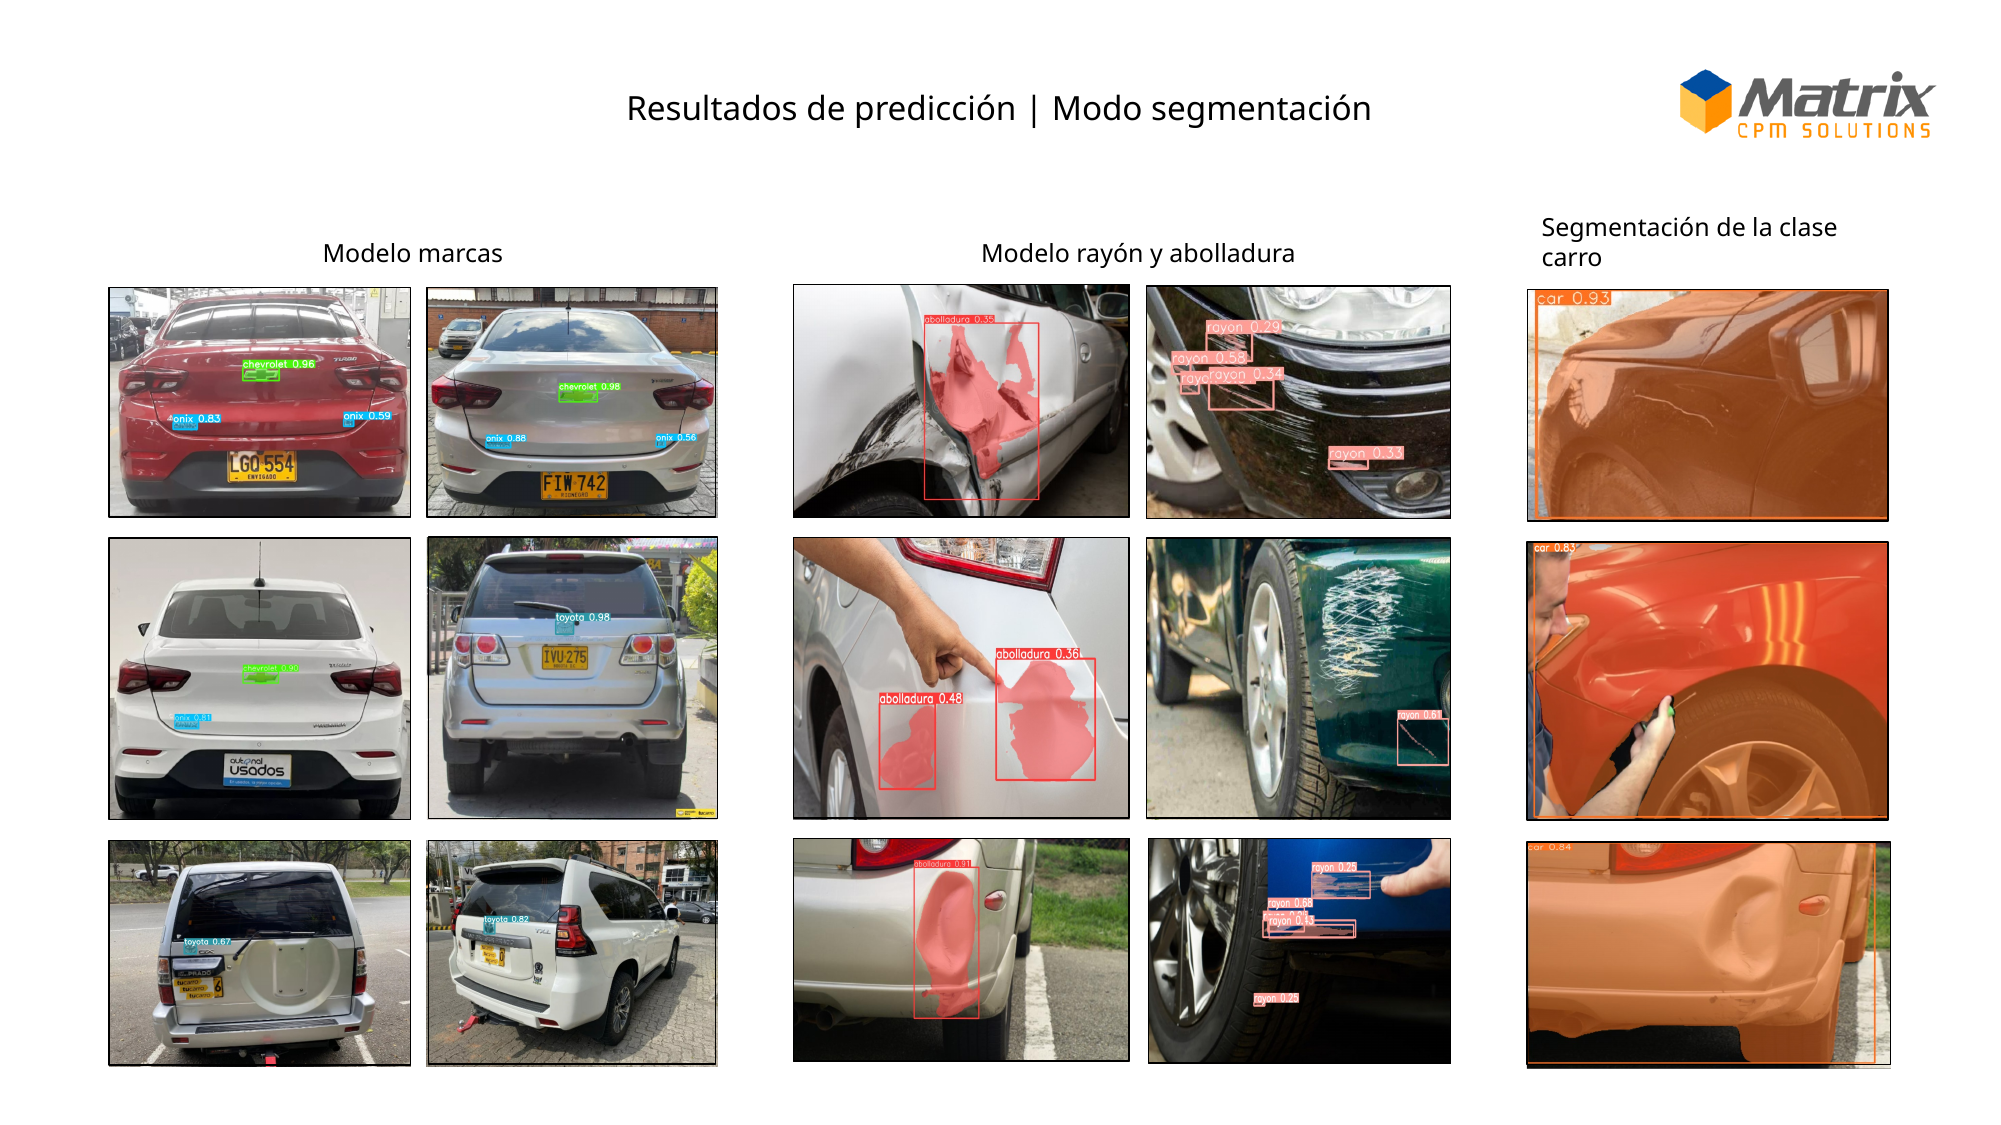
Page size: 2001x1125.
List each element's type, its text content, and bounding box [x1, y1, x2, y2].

picture [109, 537, 411, 820]
picture [793, 284, 1130, 518]
picture [1677, 59, 1939, 151]
text_box Resultados de predicción | Modo segmentación [137, 0, 1863, 219]
picture [1526, 842, 1891, 1069]
picture [109, 287, 411, 518]
picture [1148, 839, 1451, 1064]
text_box Segmentación de la clase carro [1526, 203, 1888, 279]
picture [1146, 538, 1451, 820]
text_box Modelo marcas [307, 230, 550, 275]
picture [1146, 286, 1451, 519]
picture [1527, 542, 1889, 820]
picture [793, 838, 1130, 1062]
picture [1527, 289, 1889, 522]
picture [426, 537, 718, 820]
text_box Modelo rayón y abolladura [966, 230, 1328, 275]
picture [426, 287, 718, 518]
picture [793, 538, 1130, 820]
picture [109, 840, 411, 1067]
picture [426, 840, 718, 1067]
